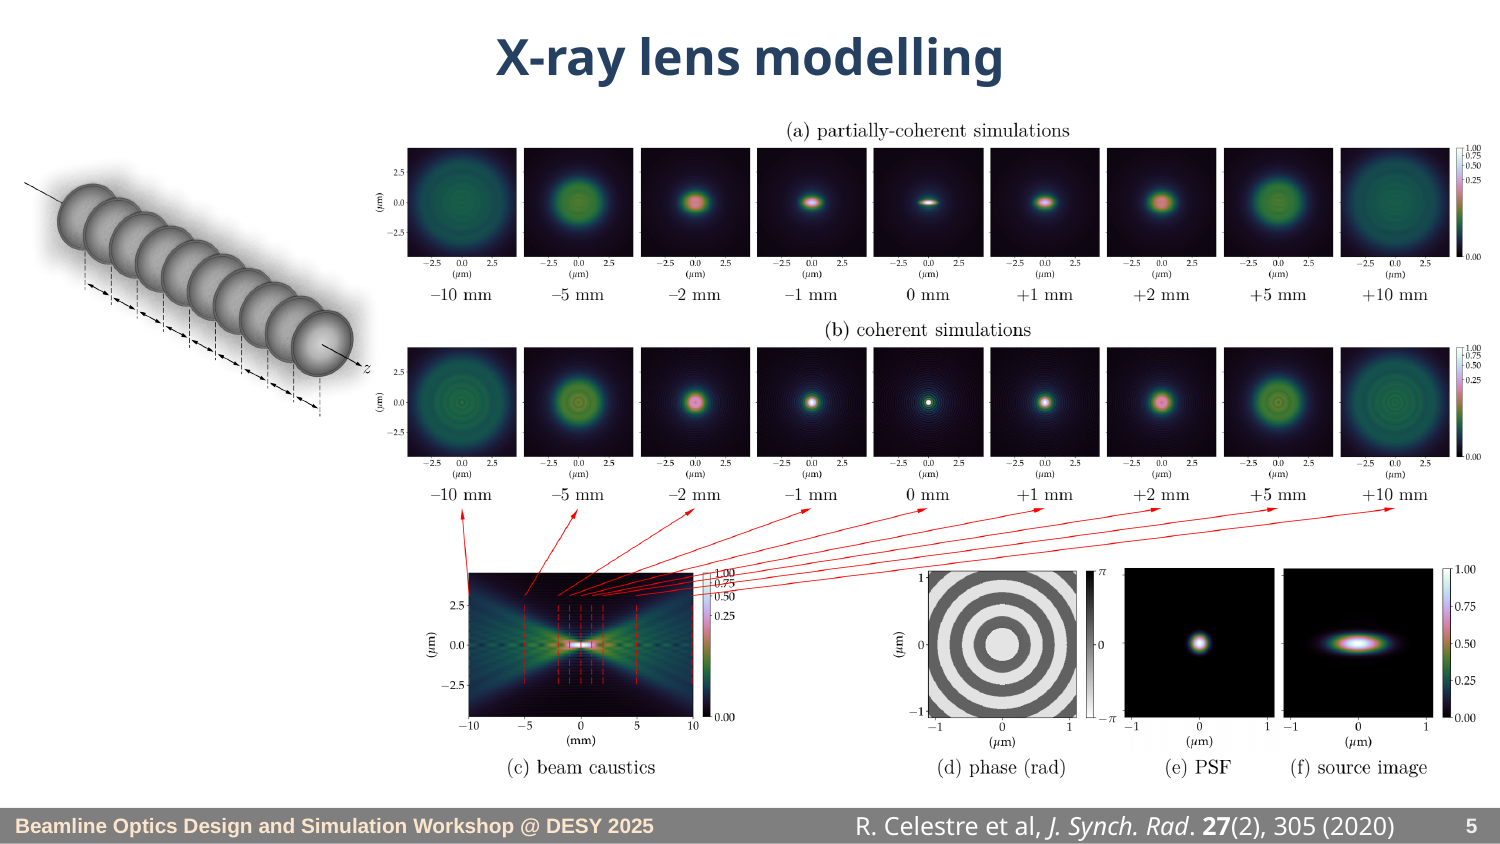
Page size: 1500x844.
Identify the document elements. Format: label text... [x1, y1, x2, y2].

text_box R. Celestre et al, J. Synch. Rad. 27(2), 305 (2020) [749, 803, 1500, 844]
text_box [18, 120, 1484, 780]
title X-ray lens modelling [9, 10, 1493, 102]
